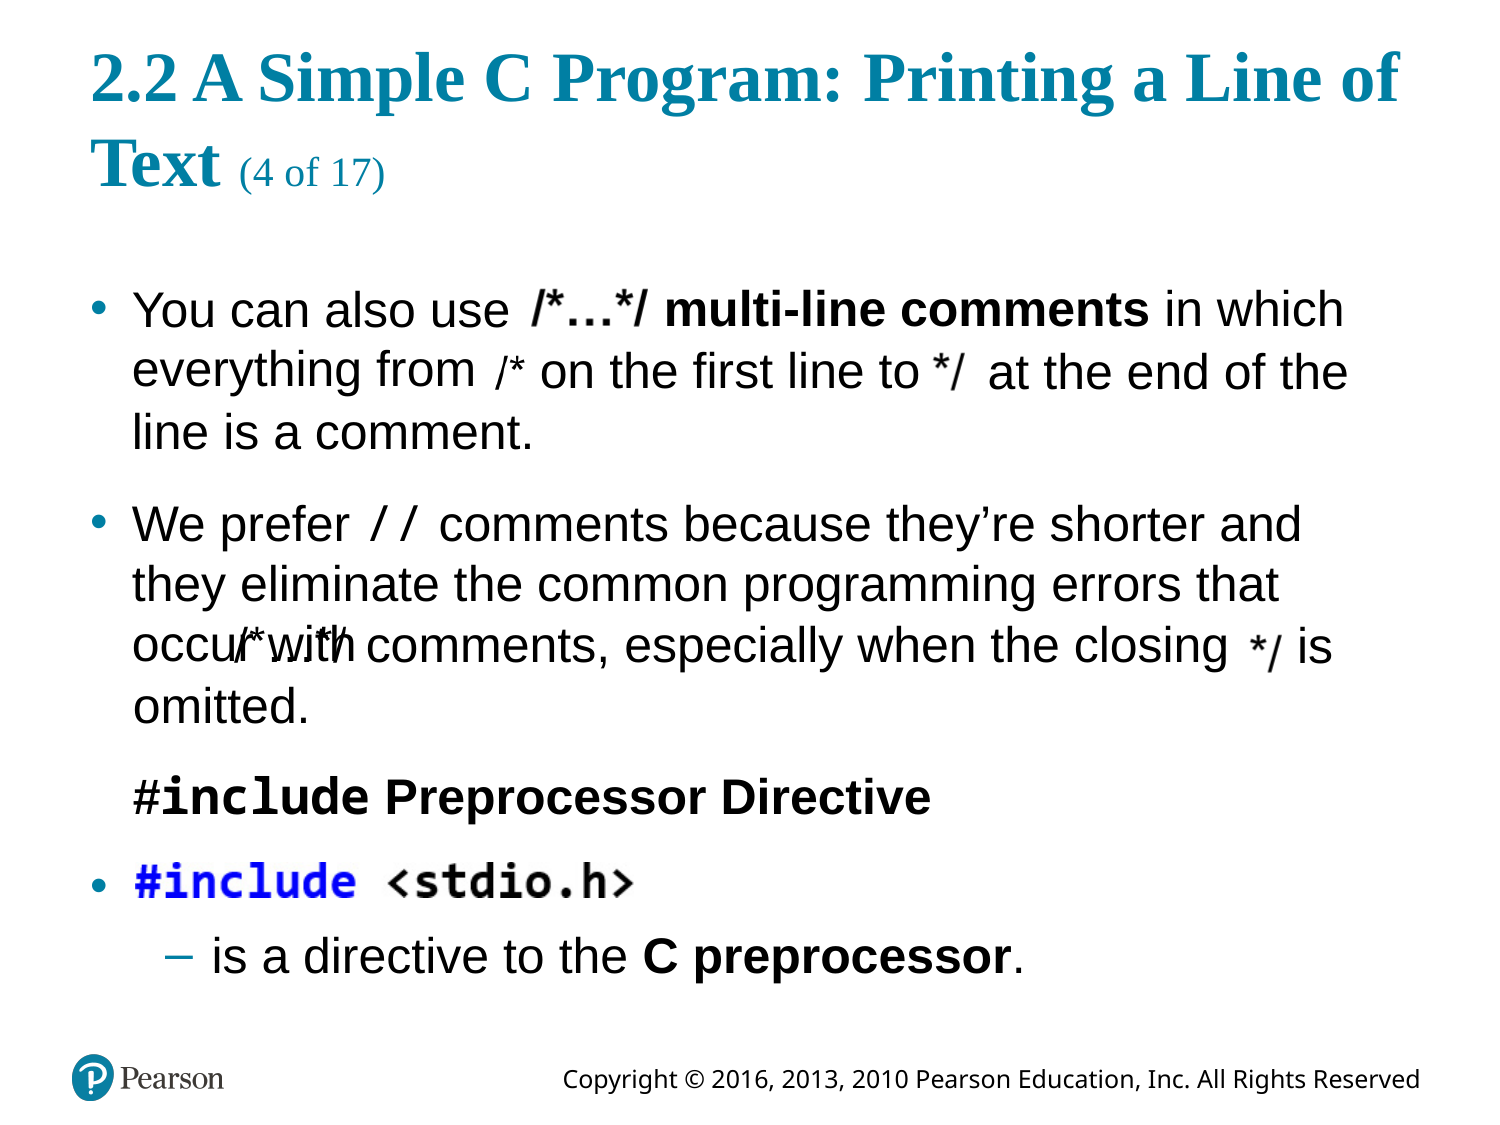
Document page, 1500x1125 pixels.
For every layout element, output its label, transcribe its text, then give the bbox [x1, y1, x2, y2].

picture [72, 1087, 83, 1101]
title 2.2 A Simple C Program: Printing a Line of Text (4 of 17) [75, 35, 1425, 216]
list multi-line comments in which everything from [75, 261, 518, 324]
list multi-line comments in which everything from [679, 261, 1425, 324]
picture [473, 261, 679, 408]
picture [98, 1054, 224, 1101]
picture [215, 616, 375, 667]
list at the end of the line is a comment. We prefer // comments because they’re shorter and they eliminate the common programming errors that occur with [75, 324, 1425, 598]
picture [72, 1054, 88, 1070]
picture [80, 1063, 106, 1088]
picture [911, 340, 995, 403]
picture [134, 862, 635, 898]
list is a directive to the C preprocessor. [75, 908, 1425, 984]
list is omitted. #include Preprocessor Directive [75, 598, 1425, 843]
picture [1228, 622, 1312, 685]
